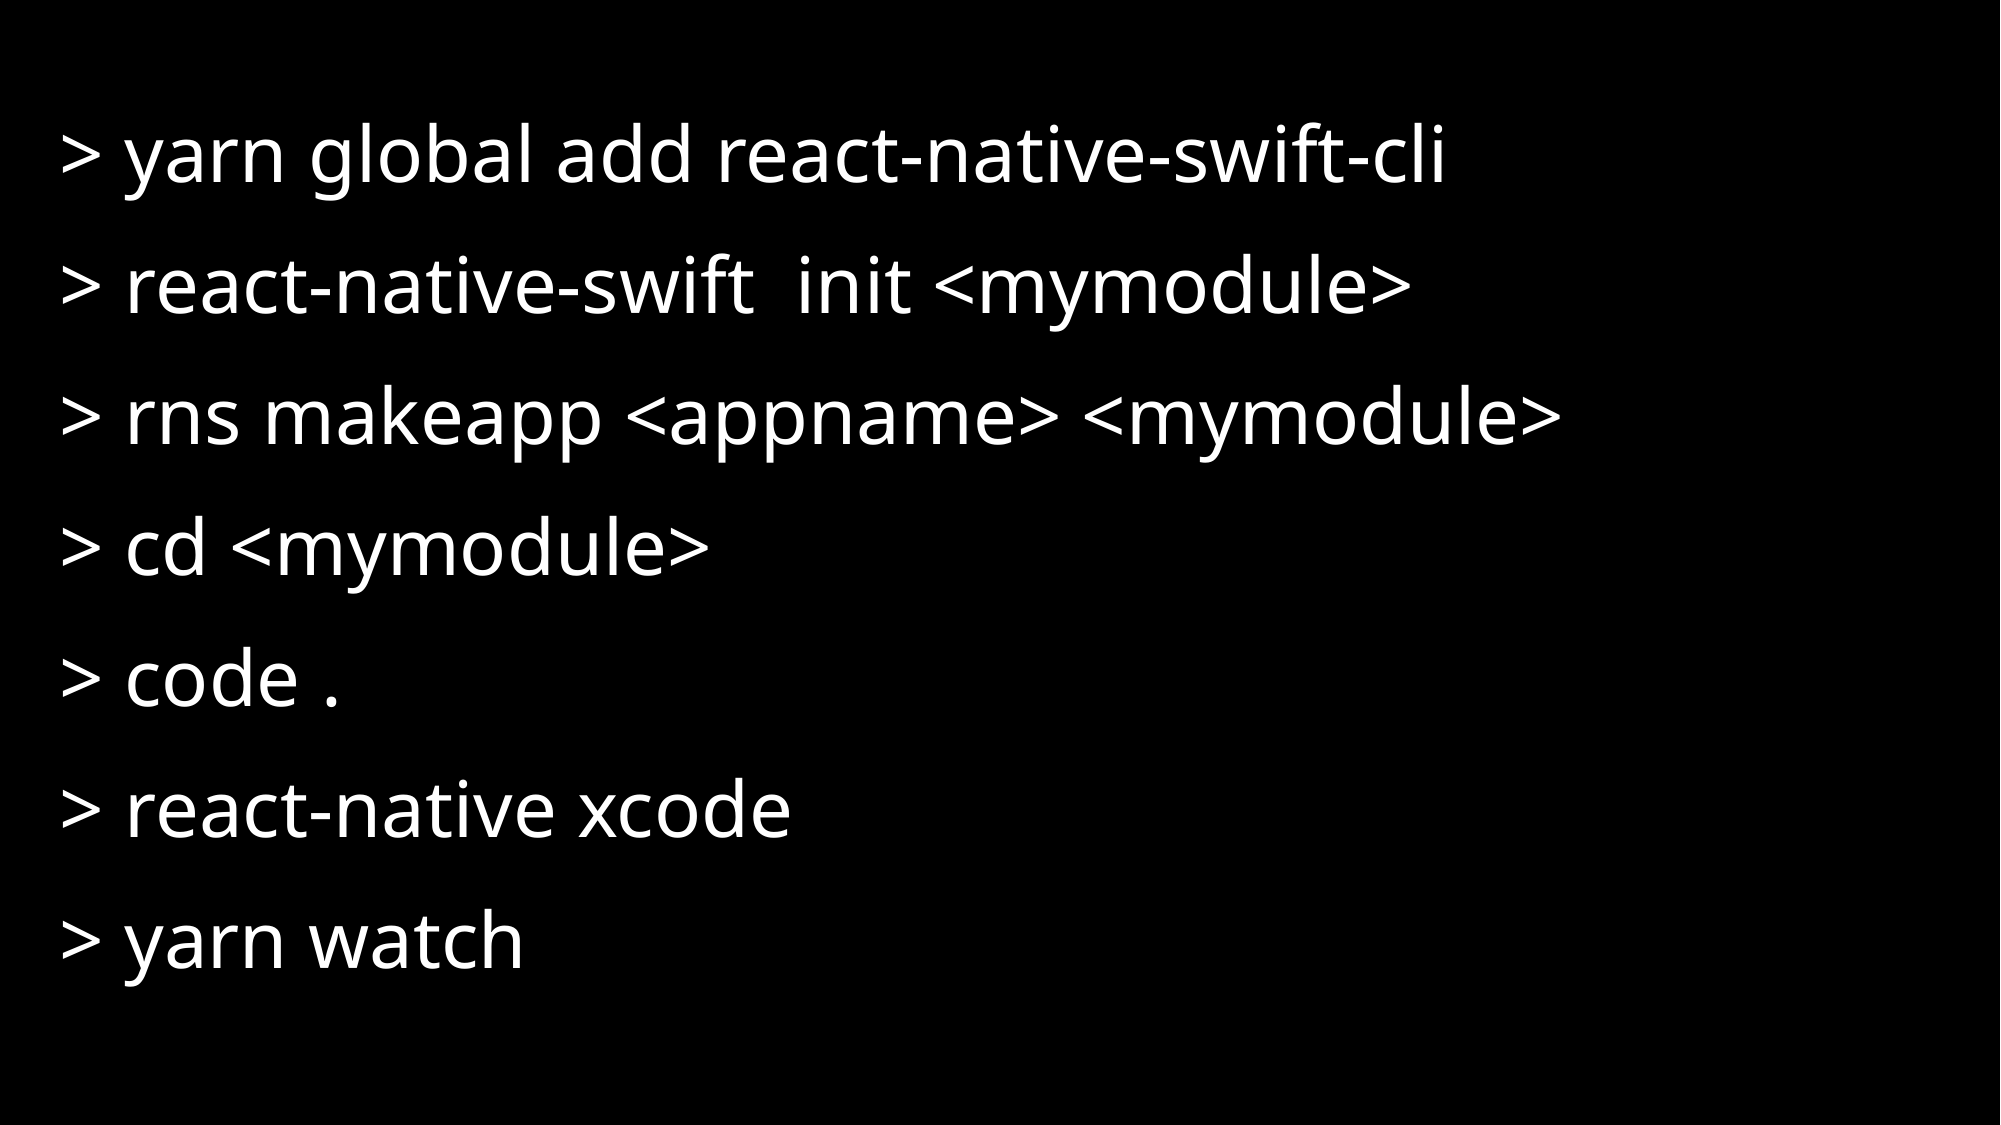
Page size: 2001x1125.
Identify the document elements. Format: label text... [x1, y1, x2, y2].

title > yarn global add react-native-swift-cli > react-native-swift init <mymodule> > rns makeapp <appname> <mymodule> > cd <mymodule> > code . > react-native xcode > yarn watch [44, 59, 2000, 1001]
